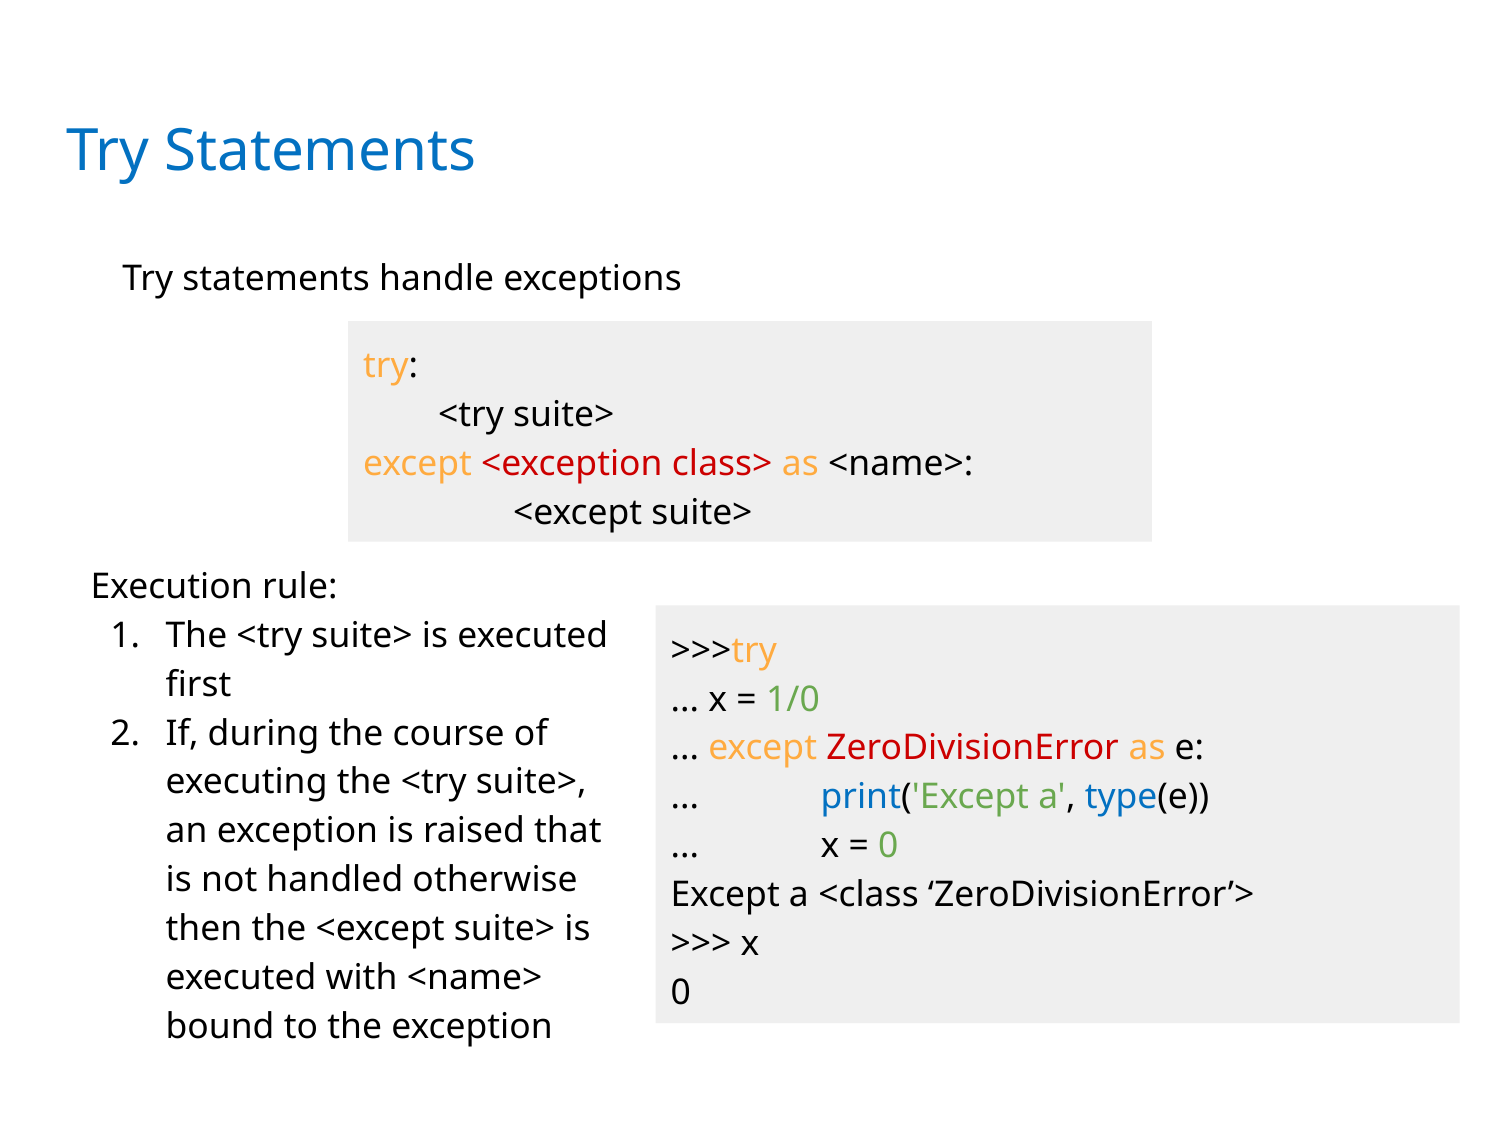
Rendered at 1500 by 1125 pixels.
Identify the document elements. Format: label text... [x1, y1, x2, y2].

text_box Try statements handle exceptions [107, 233, 1393, 311]
text_box Execution rule: The <try suite> is executed first If, during the course of executing the <try suite>, an exception is raised that is not handled otherwise then the <except suite> is executed with <name> bound to the exception [75, 541, 636, 1087]
text_box try: <try suite> except <exception class> as <name>: <except suite> [348, 321, 1152, 542]
text_box >>>try ... x = 1/0 ... except ZeroDivisionError as e: ... print('Except a', type(e)) ... x = 0 Except a <class ‘ZeroDivisionError’> >>> x 0 [655, 605, 1460, 1024]
title Try Statements [51, 97, 1449, 223]
